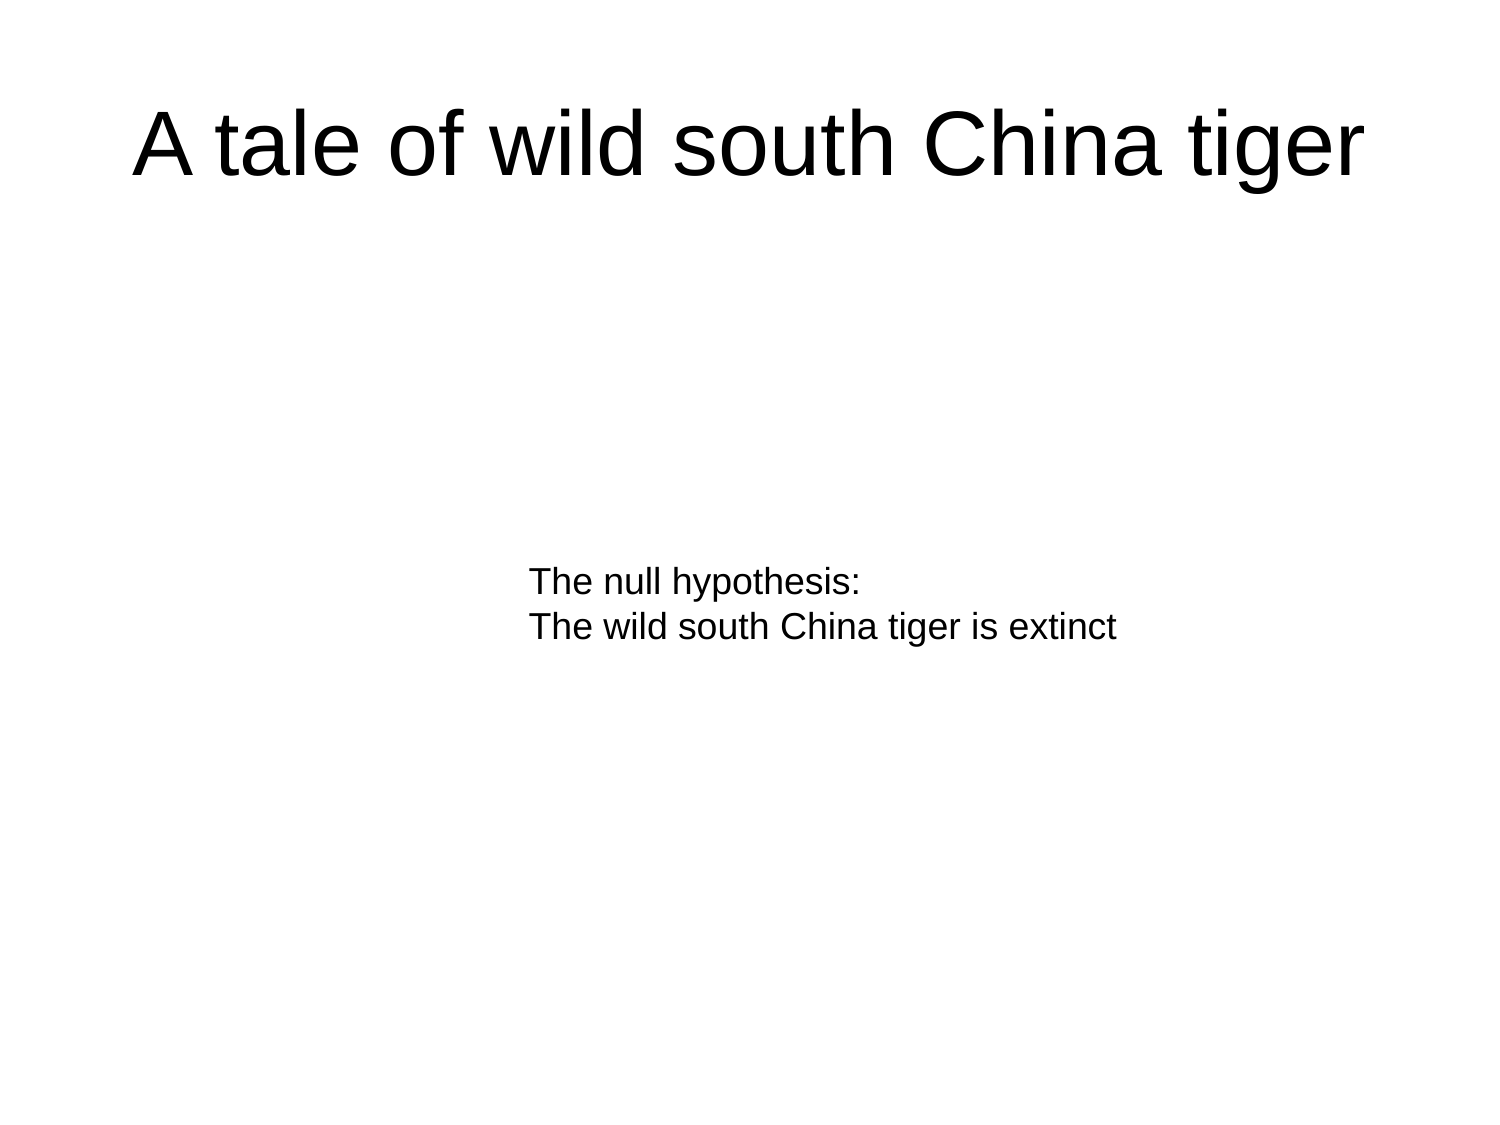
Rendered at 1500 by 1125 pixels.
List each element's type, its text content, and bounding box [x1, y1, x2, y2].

title A tale of wild south China tiger [75, 45, 1425, 233]
text_box The null hypothesis: The wild south China tiger is extinct [513, 550, 1294, 655]
